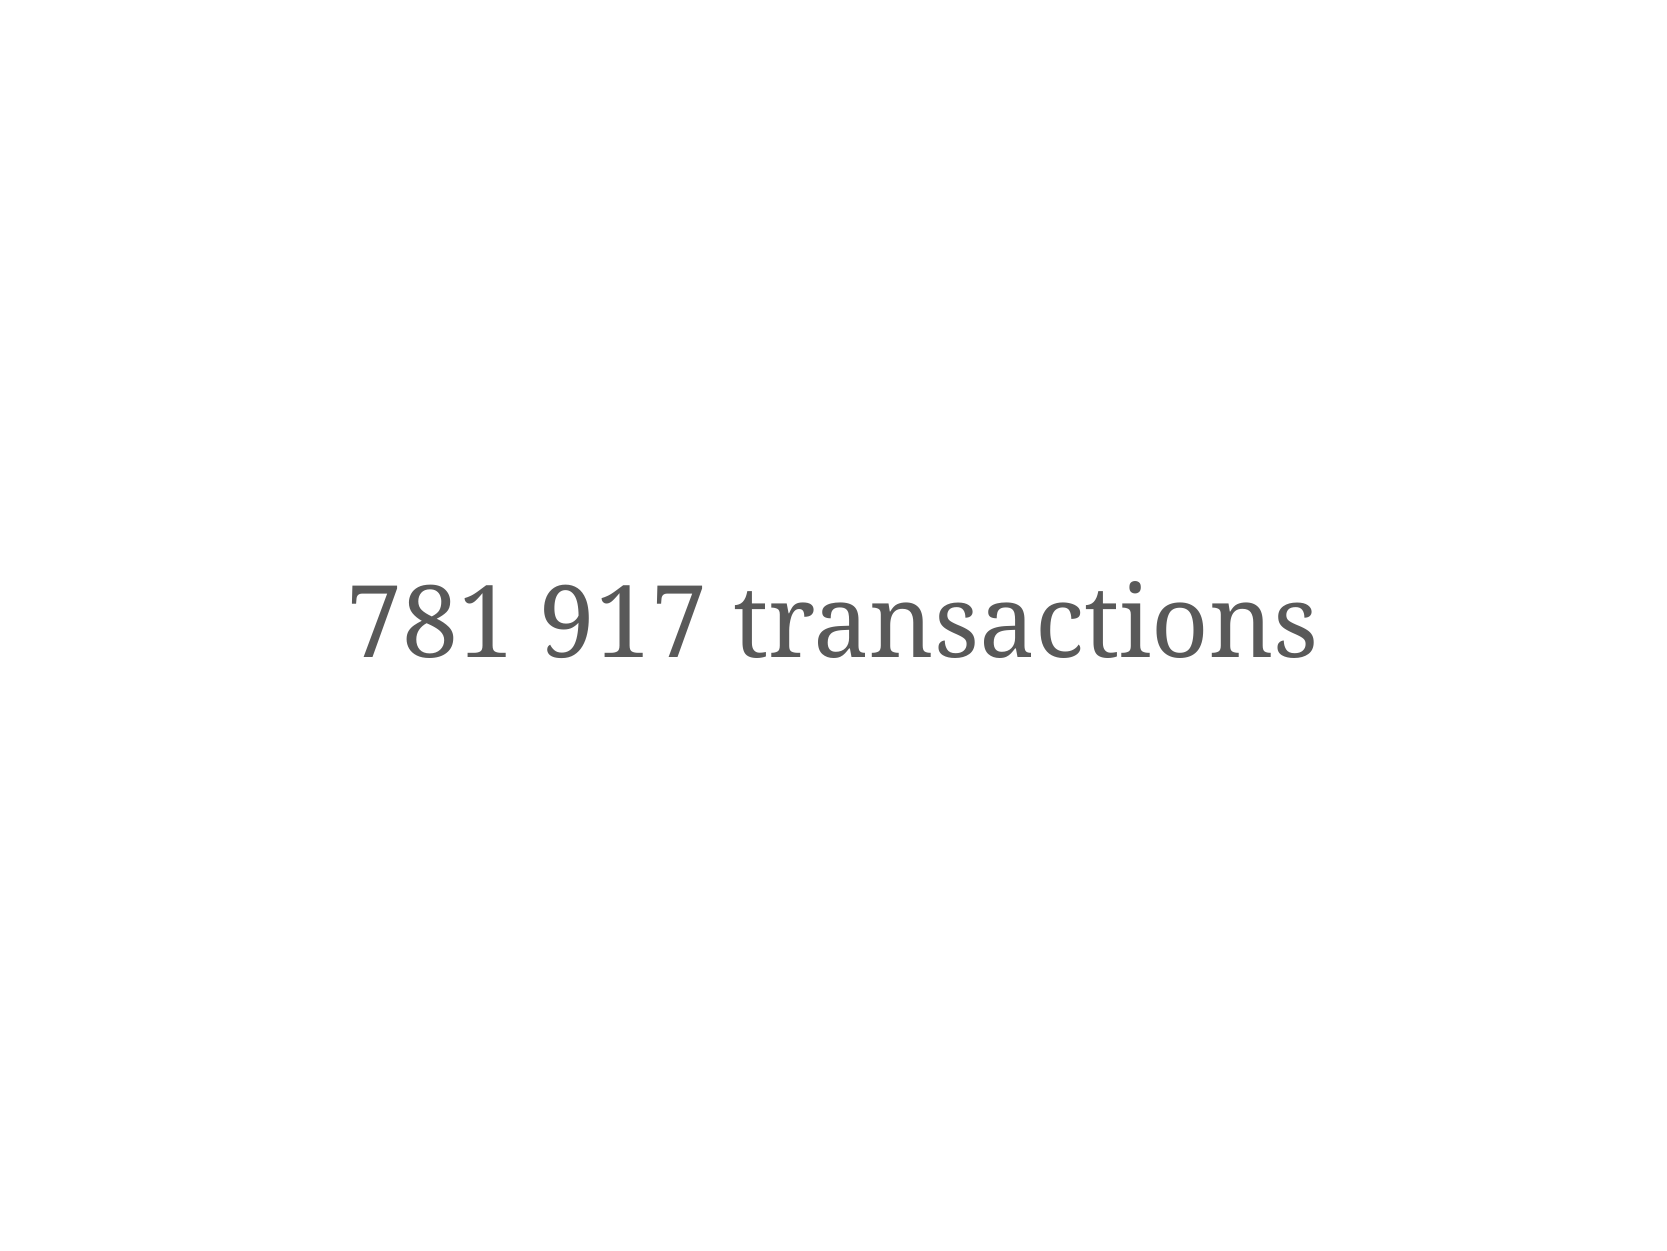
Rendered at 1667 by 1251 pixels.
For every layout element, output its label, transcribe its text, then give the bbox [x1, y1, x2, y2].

text_box 781 917 transactions [308, 549, 1359, 685]
